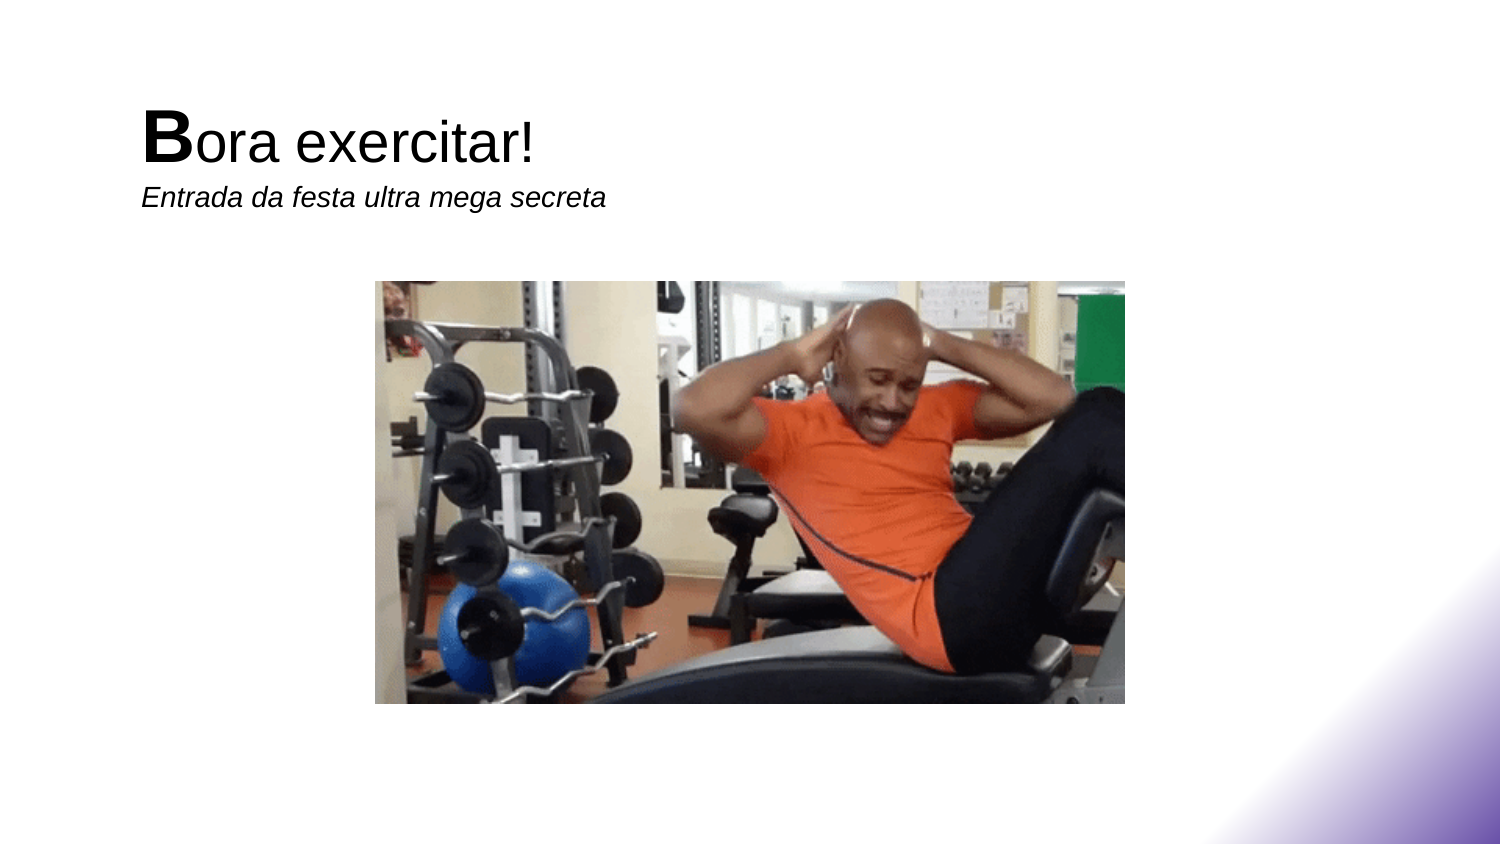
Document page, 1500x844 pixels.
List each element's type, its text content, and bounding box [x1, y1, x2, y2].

title Bora exercitar! Entrada da festa ultra mega secreta [51, 72, 1449, 198]
picture [374, 281, 1126, 704]
